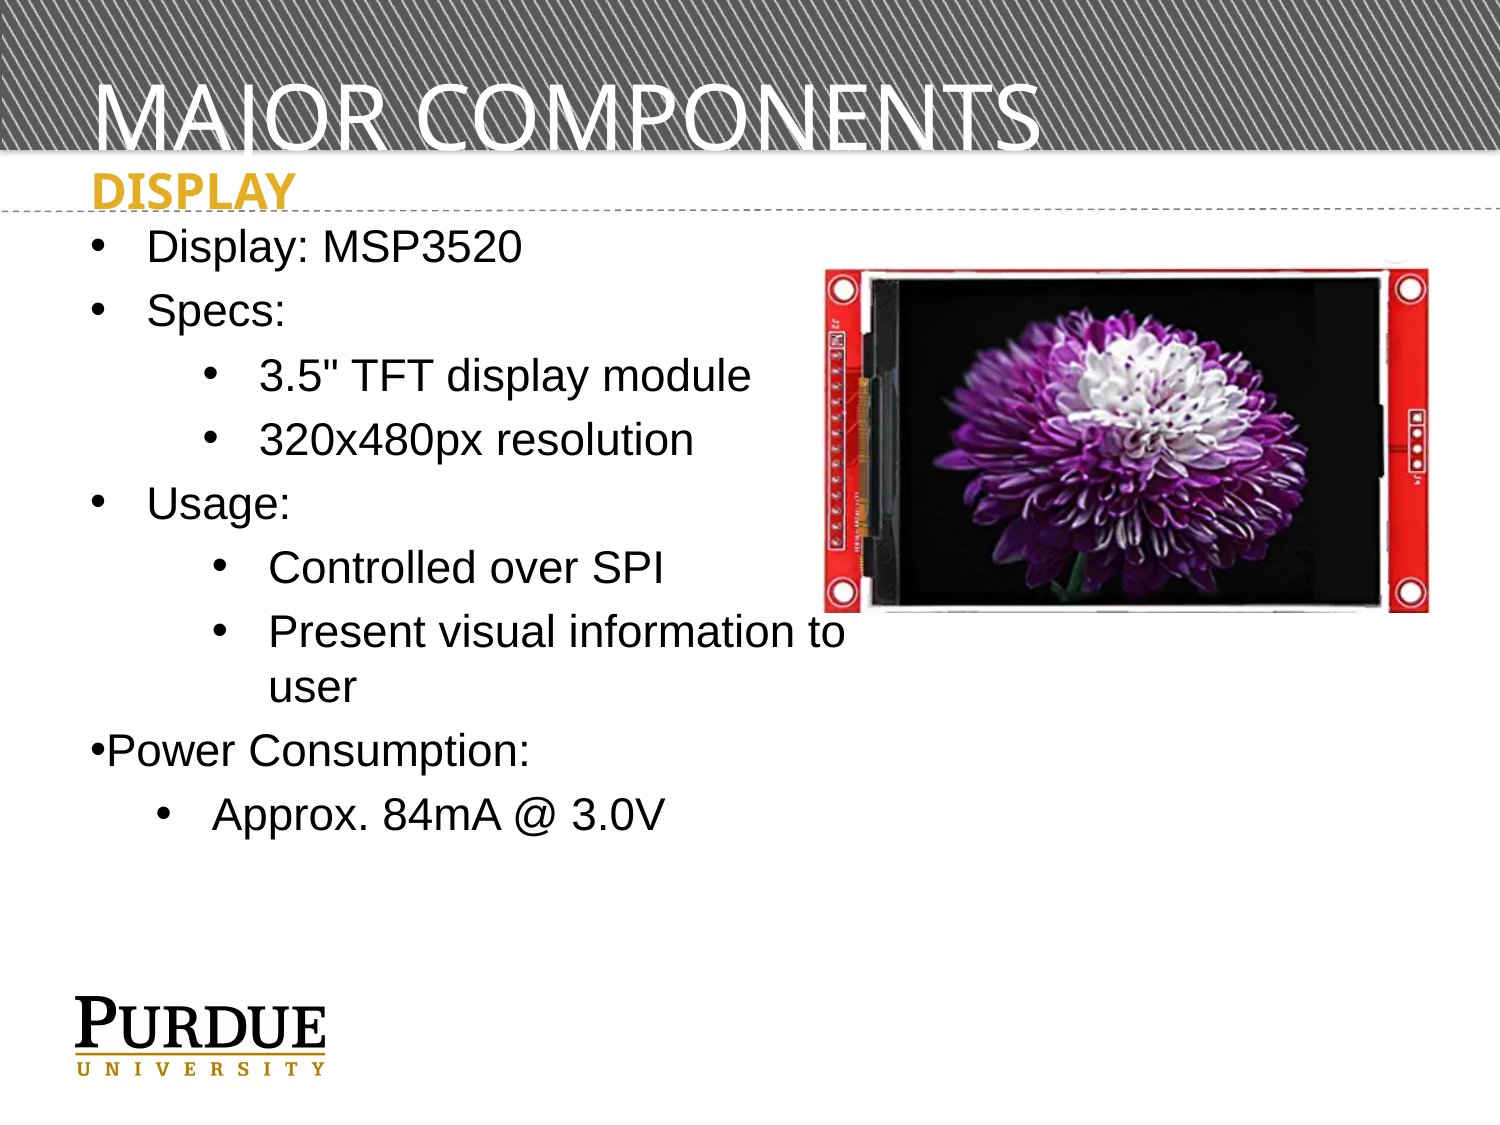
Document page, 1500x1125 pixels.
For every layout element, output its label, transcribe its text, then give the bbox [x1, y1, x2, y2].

title Major Components [75, 51, 1427, 175]
picture [779, 260, 1443, 614]
list Display: MSP3520 Specs: 3.5" TFT display module 320x480px resolution Usage: Controlled over SPI Present visual information to user Power Consumption: Approx. 84mA @ 3.0V [75, 225, 945, 1080]
list Display [75, 151, 1425, 225]
